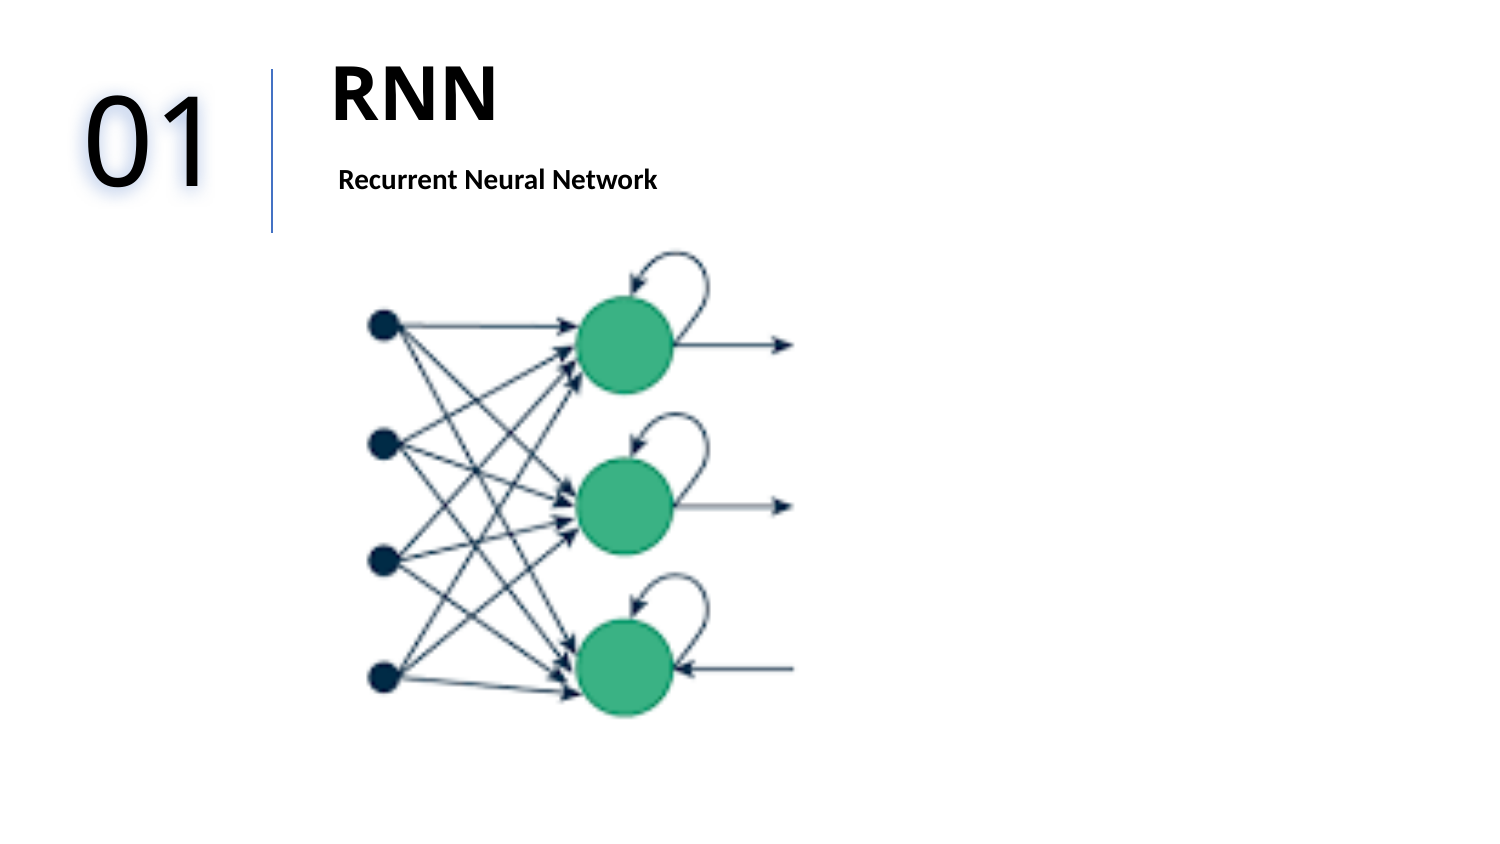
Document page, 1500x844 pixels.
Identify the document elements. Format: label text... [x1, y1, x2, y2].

title 01 [0, 69, 241, 223]
title RNN [314, 53, 818, 152]
subtitle Recurrent Neural Network [323, 145, 827, 217]
picture [274, 217, 835, 727]
